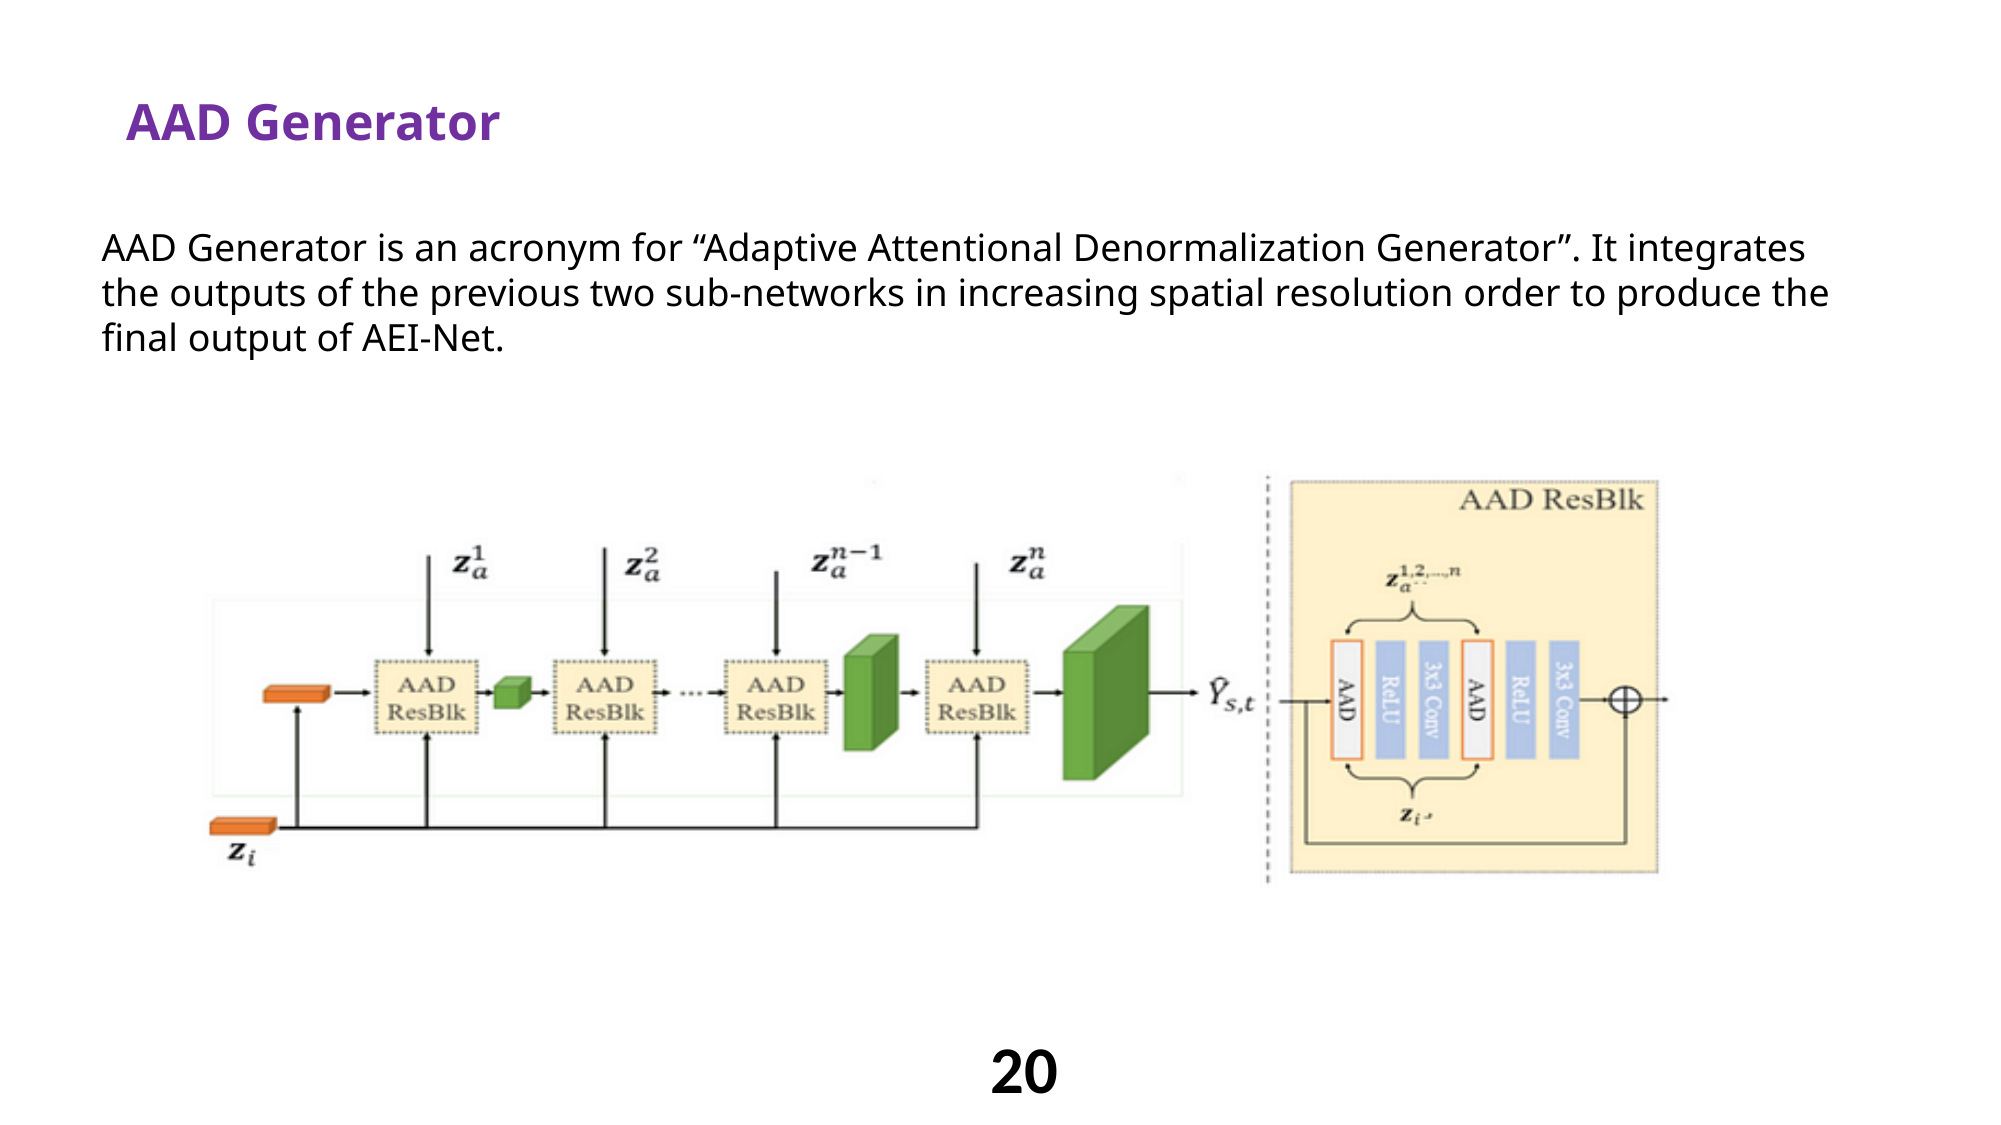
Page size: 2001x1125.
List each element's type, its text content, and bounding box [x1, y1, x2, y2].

text_box AAD Generator [111, 82, 516, 158]
text_box AAD Generator is an acronym for “Adaptive Attentional Denormalization Generator”. It integrates the outputs of the previous two sub-networks in increasing spatial resolution order to produce the final output of AEI-Net. [86, 216, 1859, 366]
text_box 20 [976, 1019, 1074, 1114]
picture [162, 447, 1694, 909]
